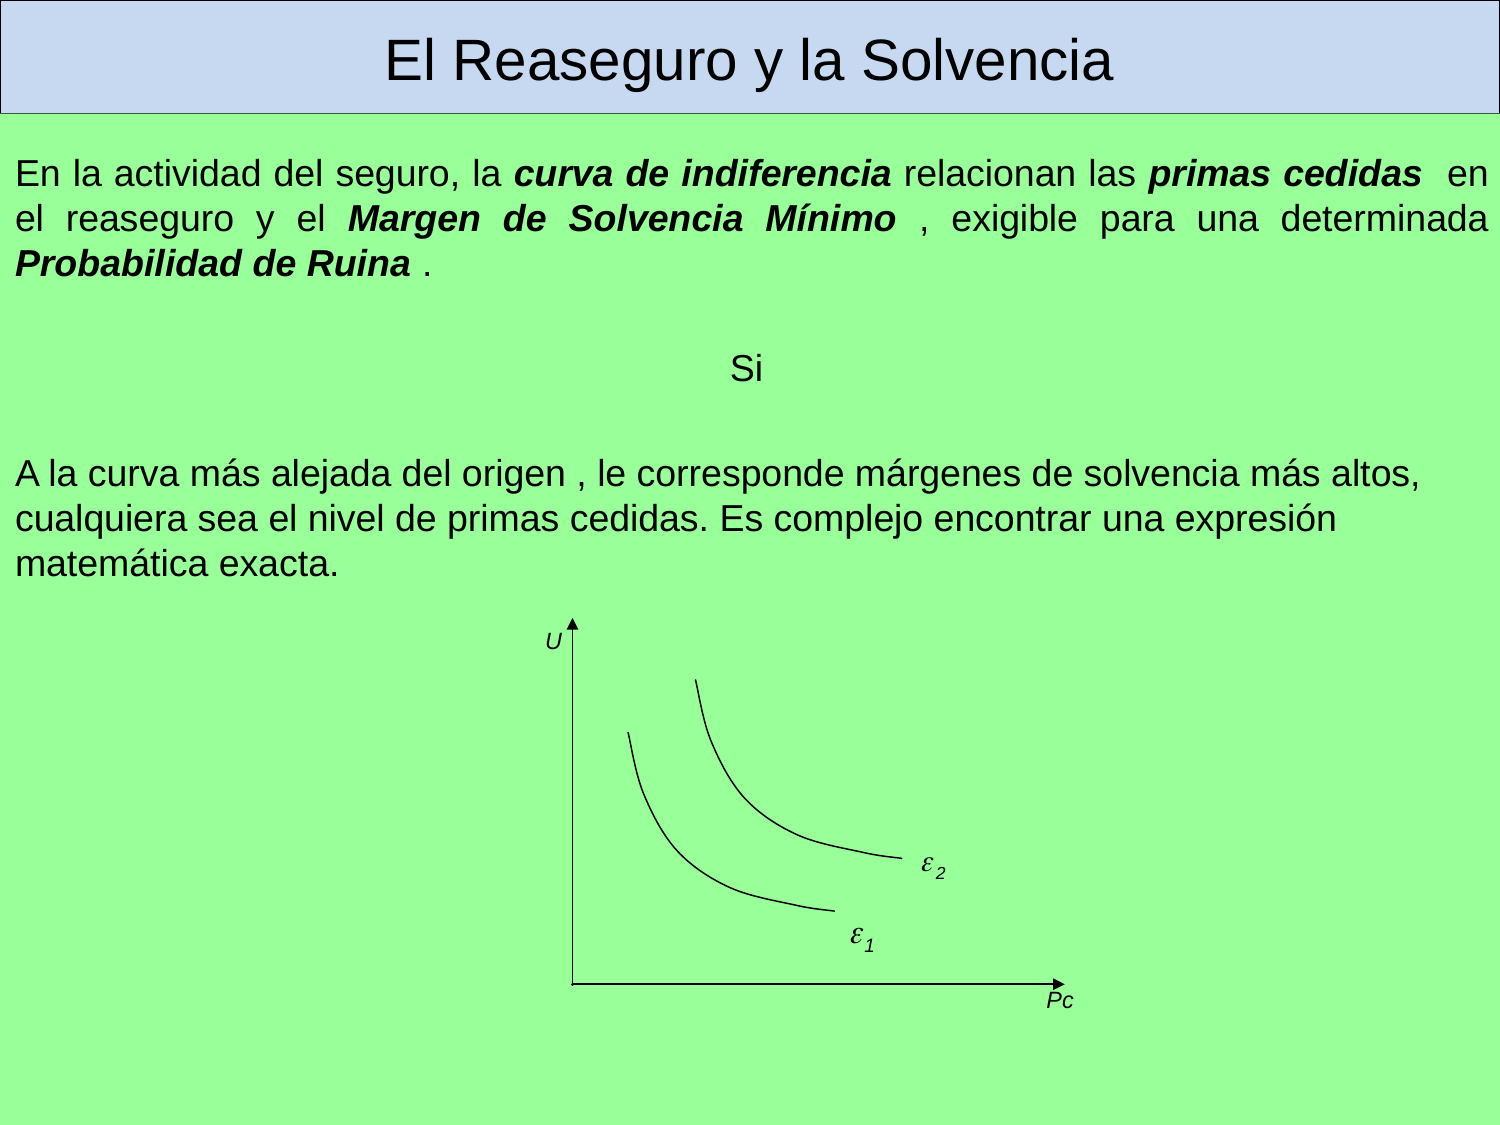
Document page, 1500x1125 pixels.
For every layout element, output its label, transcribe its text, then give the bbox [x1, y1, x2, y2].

picture [336, 573, 1223, 1042]
title El Reaseguro y la Solvencia [0, 0, 1500, 113]
